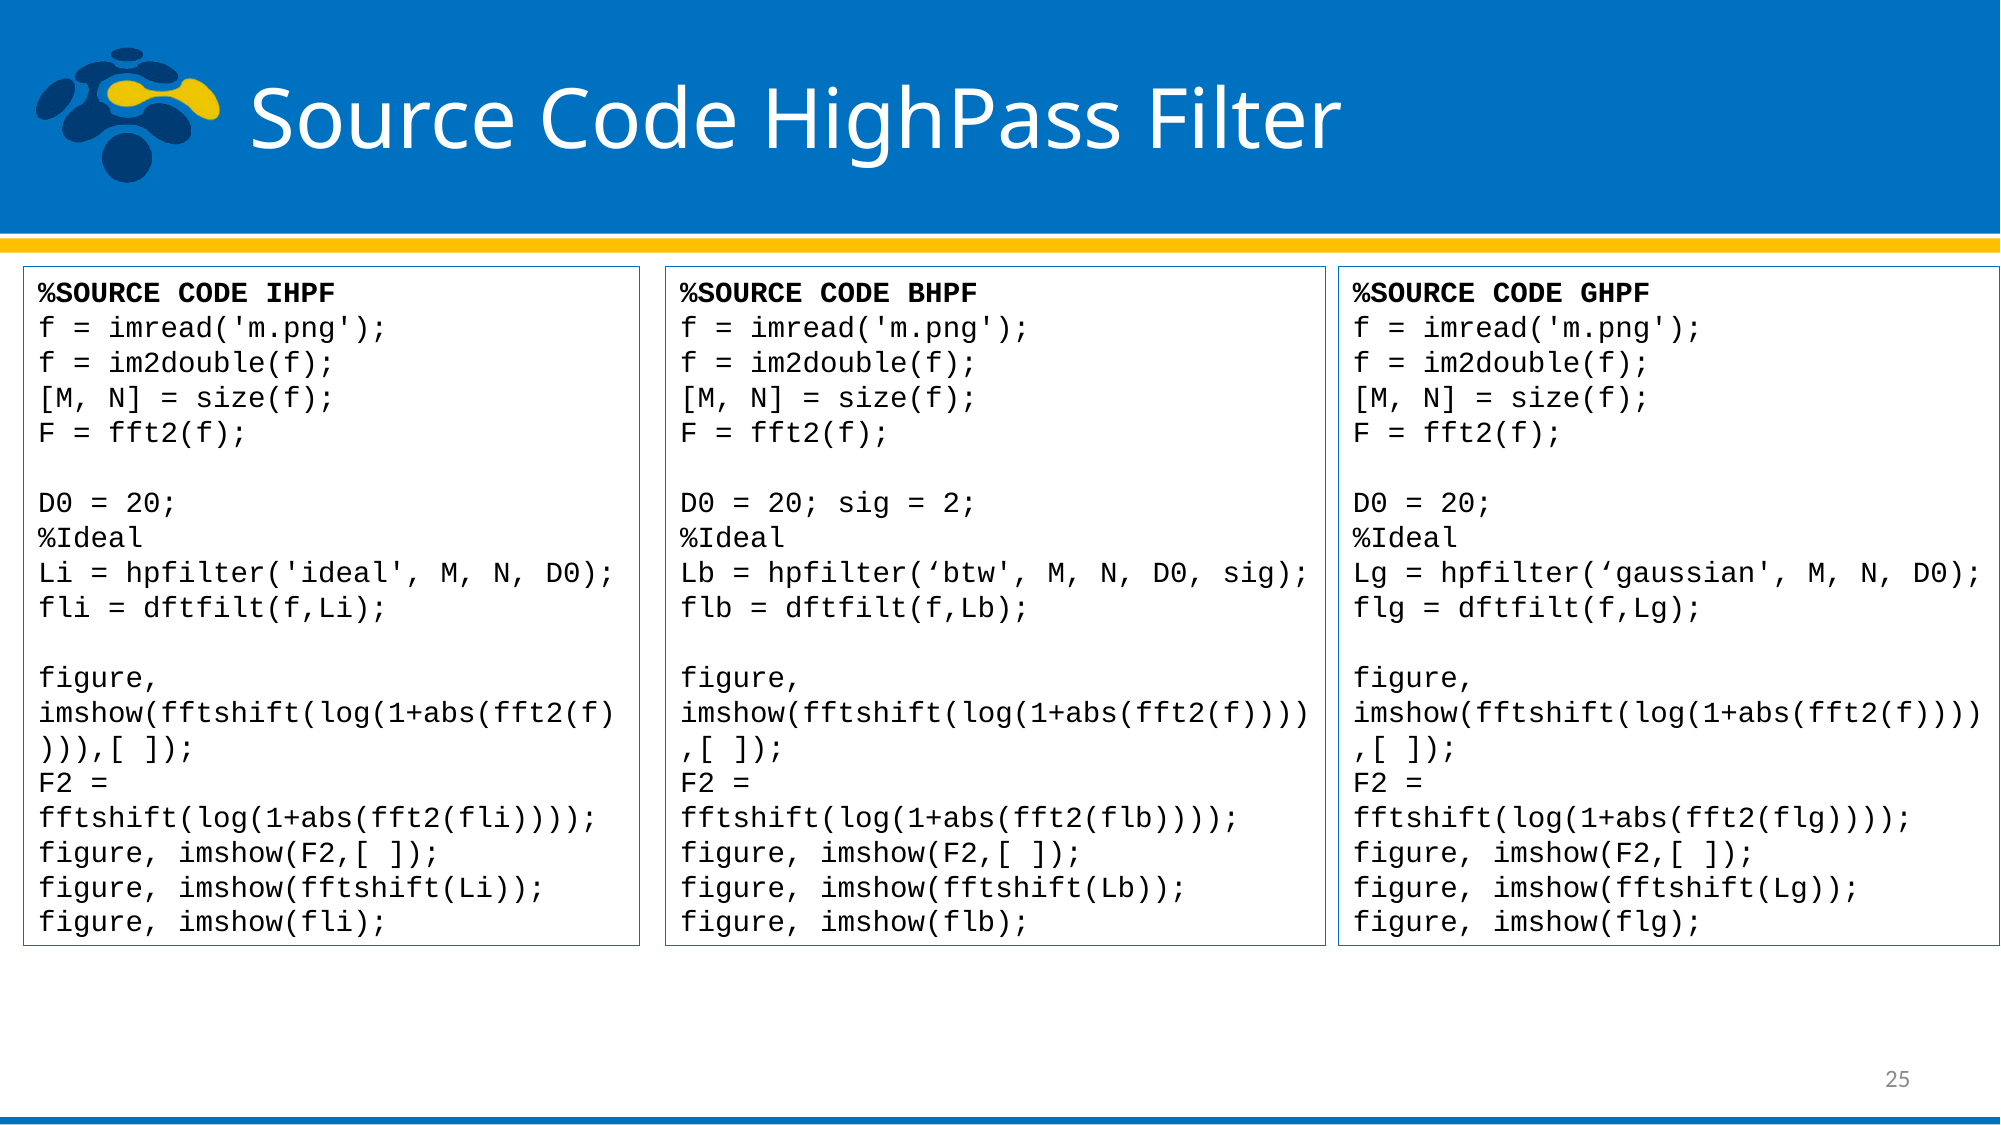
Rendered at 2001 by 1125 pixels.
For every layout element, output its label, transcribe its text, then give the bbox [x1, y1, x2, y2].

text_box %SOURCE CODE IHPF f = imread('m.png'); f = im2double(f); [M, N] = size(f); F = fft2(f); D0 = 20; %Ideal Li = hpfilter('ideal', M, N, D0); fli = dftfilt(f,Li); figure, imshow(fftshift(log(1+abs(fft2(f)))),[ ]); F2 = fftshift(log(1+abs(fft2(fli)))); figure, imshow(F2,[ ]); figure, imshow(fftshift(Li)); figure, imshow(fli); [23, 266, 640, 946]
picture [32, 42, 222, 187]
slide_number 25 [1475, 1047, 1926, 1108]
text_box Source Code HighPass Filter [235, 69, 1926, 261]
text_box %SOURCE CODE BHPF f = imread('m.png'); f = im2double(f); [M, N] = size(f); F = fft2(f); D0 = 20; sig = 2; %Ideal Lb = hpfilter(‘btw', M, N, D0, sig); flb = dftfilt(f,Lb); figure, imshow(fftshift(log(1+abs(fft2(f)))),[ ]); F2 = fftshift(log(1+abs(fft2(flb)))); figure, imshow(F2,[ ]); figure, imshow(fftshift(Lb)); figure, imshow(flb); [665, 266, 1326, 946]
text_box %SOURCE CODE GHPF f = imread('m.png'); f = im2double(f); [M, N] = size(f); F = fft2(f); D0 = 20; %Ideal Lg = hpfilter(‘gaussian', M, N, D0); flg = dftfilt(f,Lg); figure, imshow(fftshift(log(1+abs(fft2(f)))),[ ]); F2 = fftshift(log(1+abs(fft2(flg)))); figure, imshow(F2,[ ]); figure, imshow(fftshift(Lg)); figure, imshow(flg); [1338, 266, 2000, 946]
